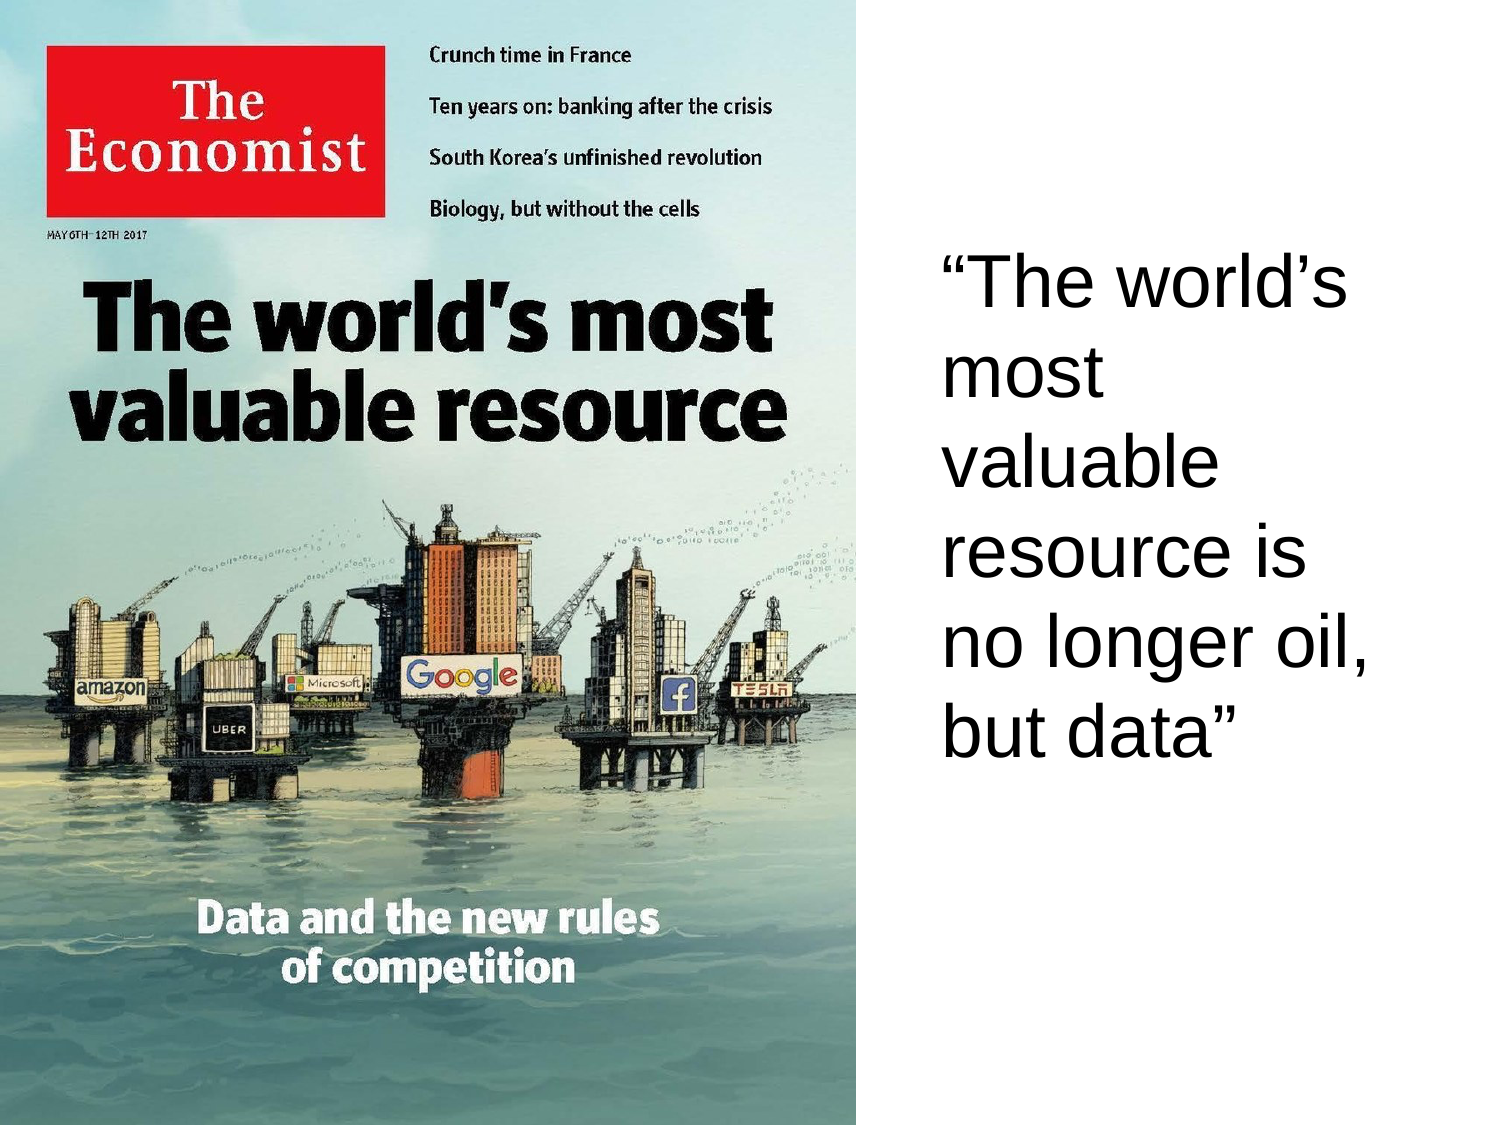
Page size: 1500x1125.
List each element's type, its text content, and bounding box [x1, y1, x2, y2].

picture [0, 0, 856, 1125]
text_box “The world’s most valuable resource is no longer oil, but data” [926, 224, 1391, 780]
